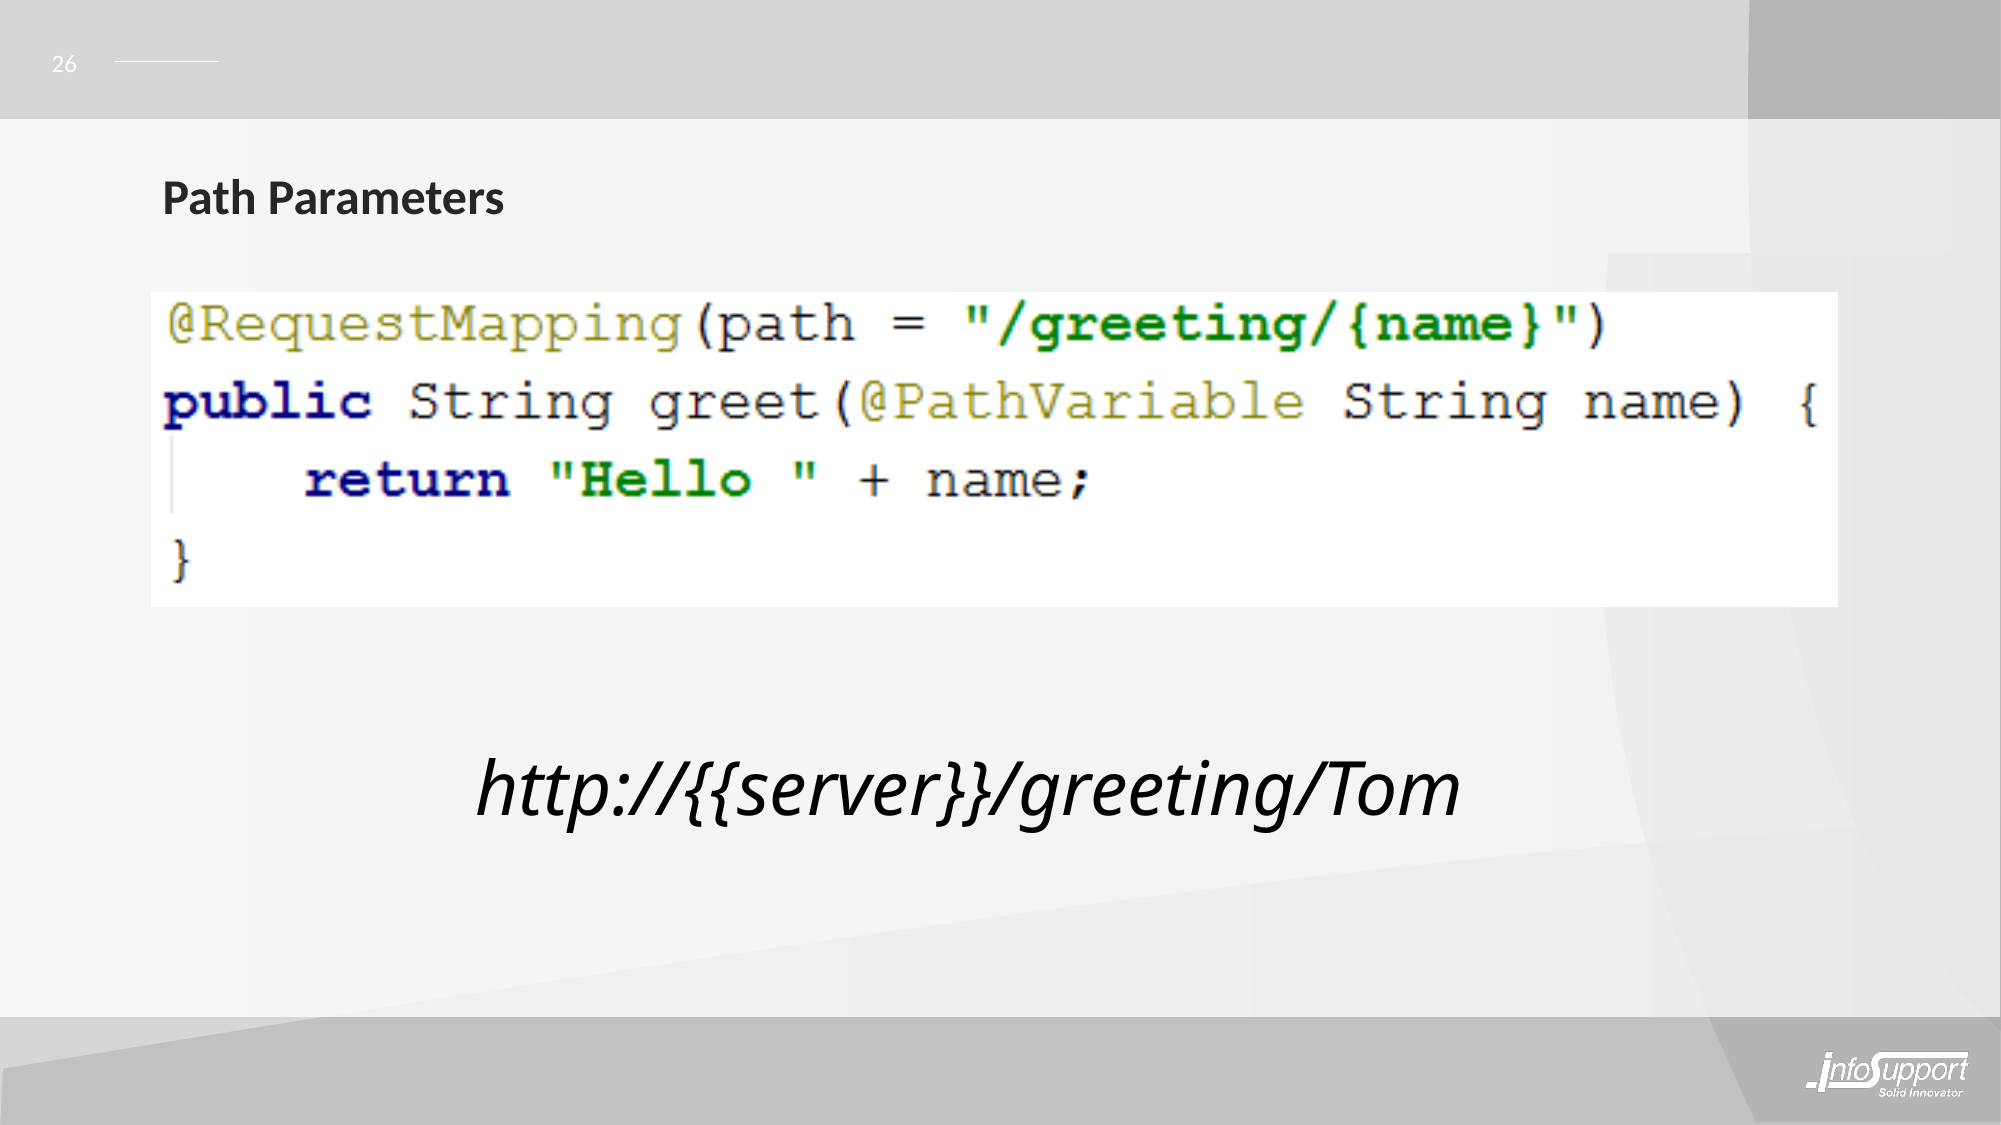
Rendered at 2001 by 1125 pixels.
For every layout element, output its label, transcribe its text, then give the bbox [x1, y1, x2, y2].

picture [151, 291, 1838, 607]
title Path Parameters [162, 118, 1838, 267]
slide_number 26 [36, 32, 130, 93]
text_box http://{{server}}/greeting/Tom [329, 733, 1611, 838]
